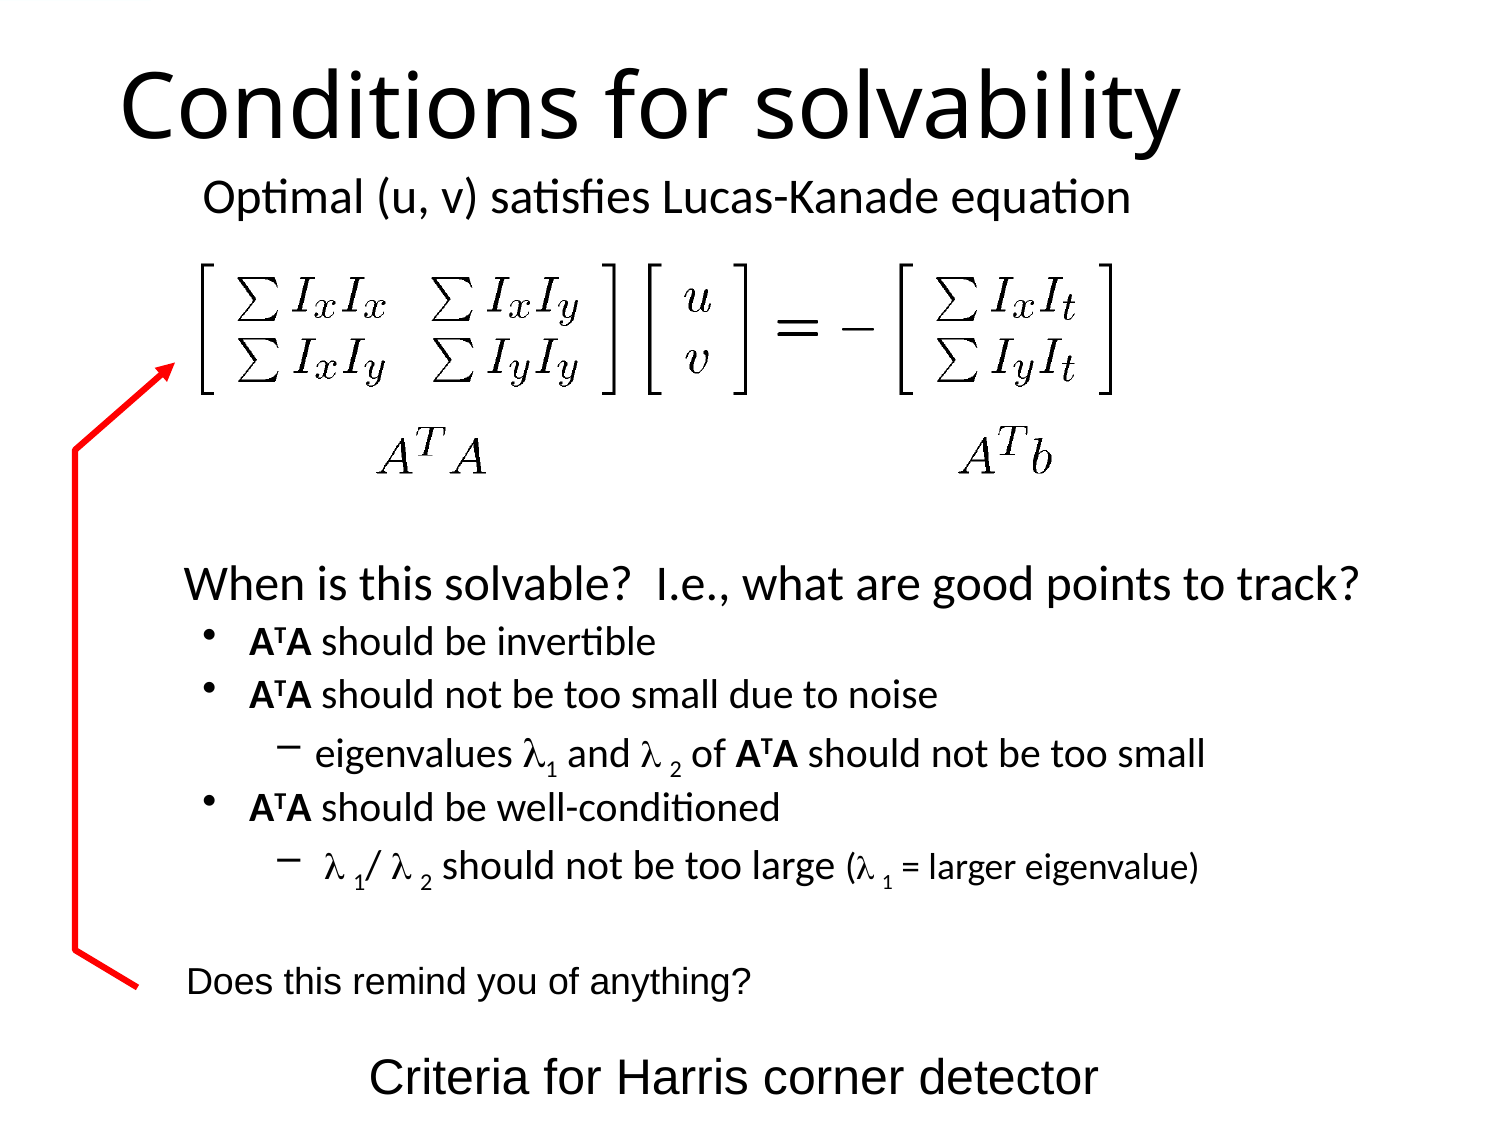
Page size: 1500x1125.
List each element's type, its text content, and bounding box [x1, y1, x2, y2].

list Optimal (u, v) satisfies Lucas-Kanade equation [112, 162, 1388, 300]
text_box Criteria for Harris corner detector [353, 1037, 1129, 1113]
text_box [200, 262, 1113, 476]
text_box When is this solvable? I.e., what are good points to track? ATA should be invertible ATA should not be too small due to noise eigenvalues 1 and  2 of ATA should not be too small ATA should be well-conditioned  1/  2 should not be too large ( 1 = larger eigenvalue) [112, 549, 1388, 1013]
title Conditions for solvability [103, 0, 1397, 218]
text_box [74, 362, 175, 973]
